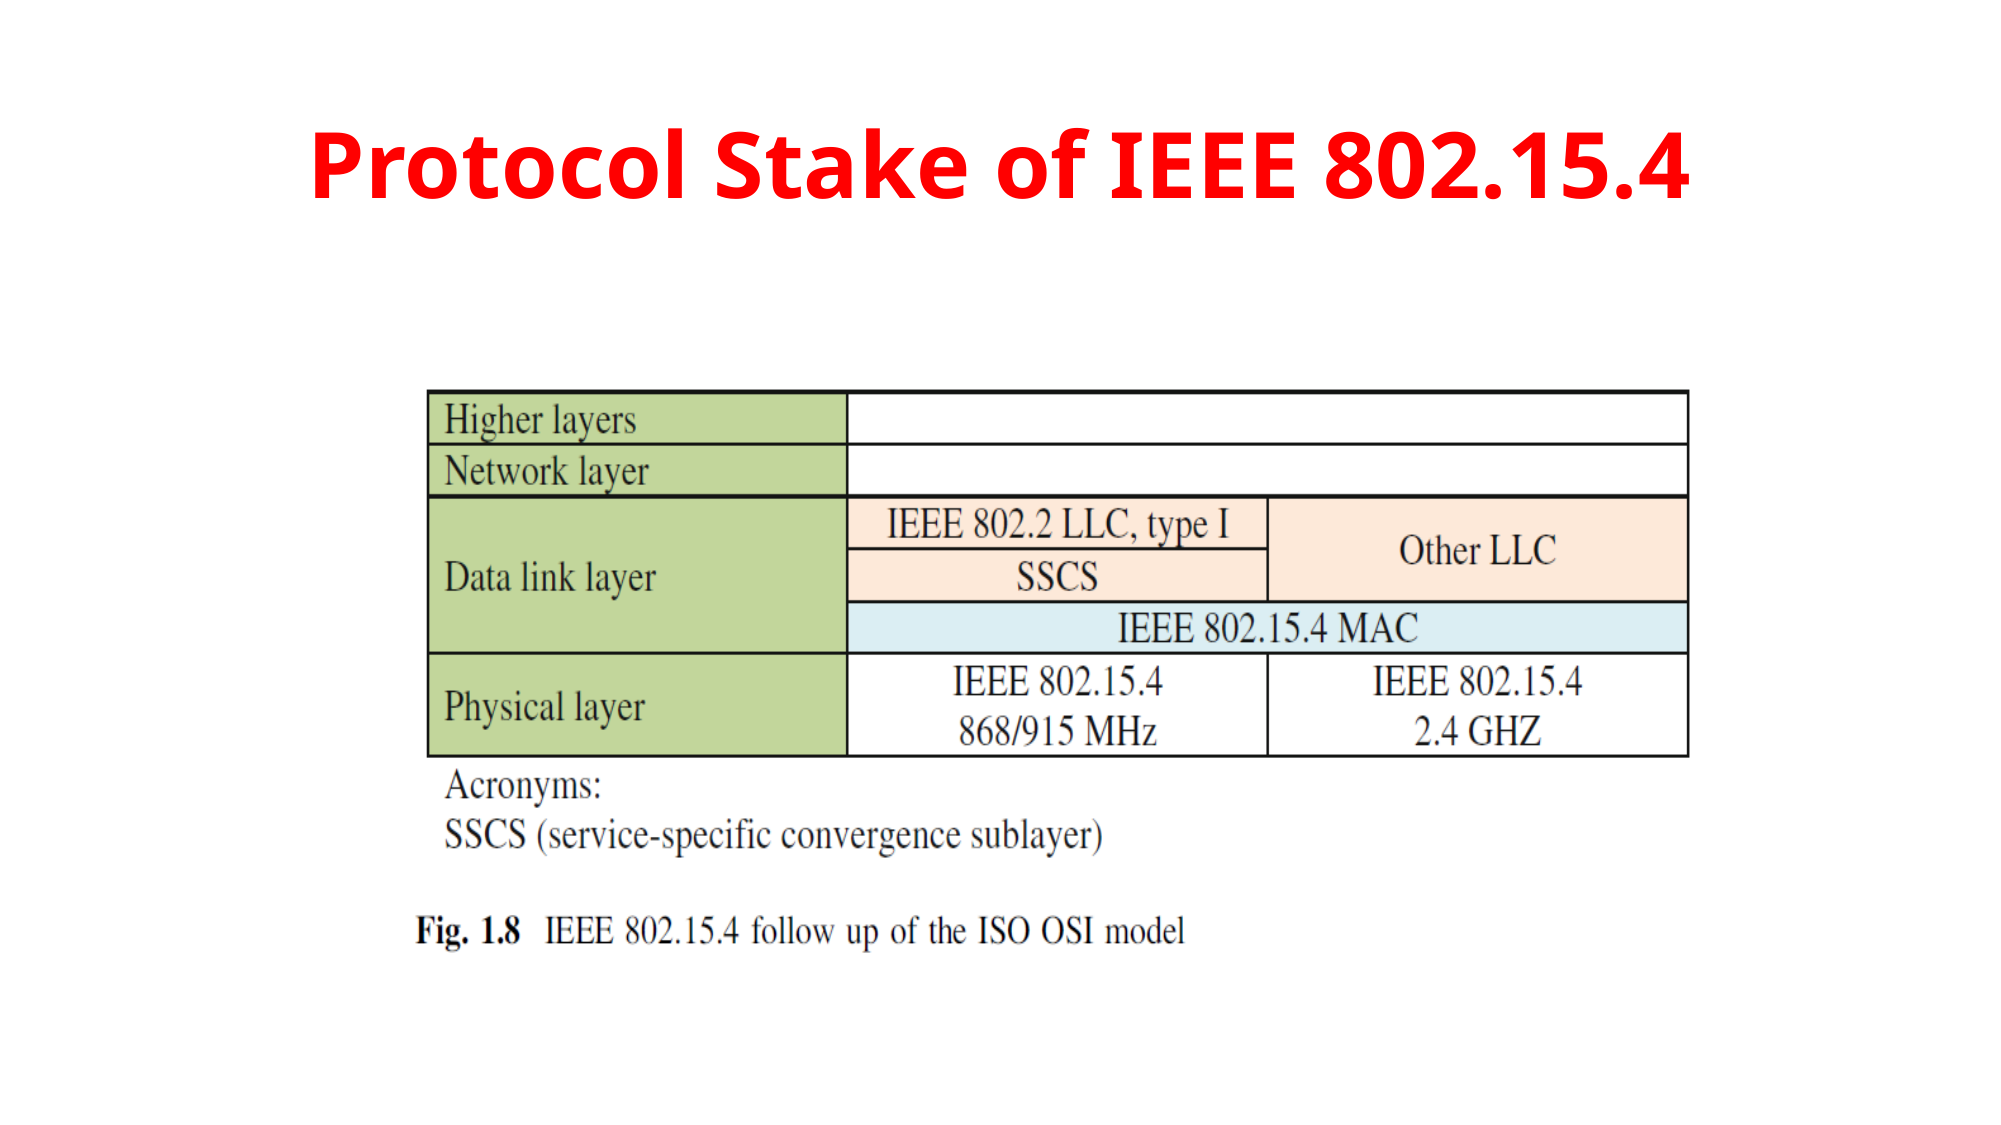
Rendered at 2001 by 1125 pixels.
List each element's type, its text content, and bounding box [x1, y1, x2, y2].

title Protocol Stake of IEEE 802.15.4 [137, 59, 1863, 278]
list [346, 331, 1722, 957]
